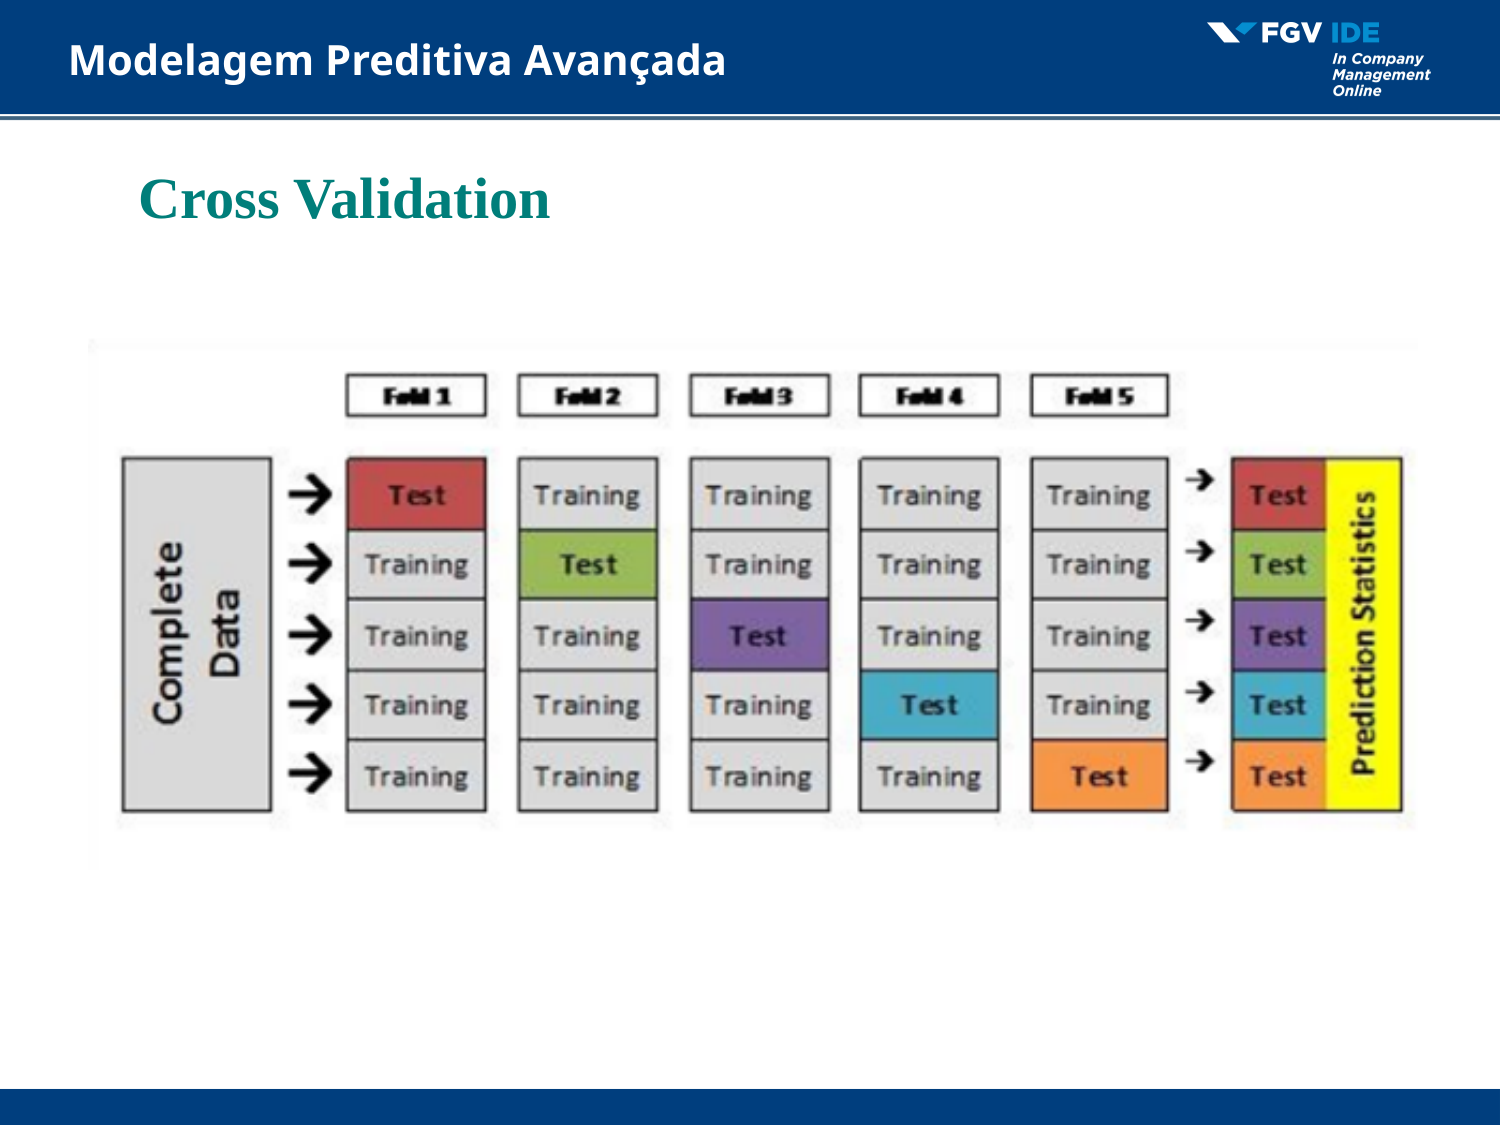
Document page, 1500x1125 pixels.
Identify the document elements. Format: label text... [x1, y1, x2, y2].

text_box Cross Validation [123, 153, 1274, 238]
title Modelagem Preditiva Avançada [53, 26, 1176, 95]
picture [0, 0, 1500, 1125]
